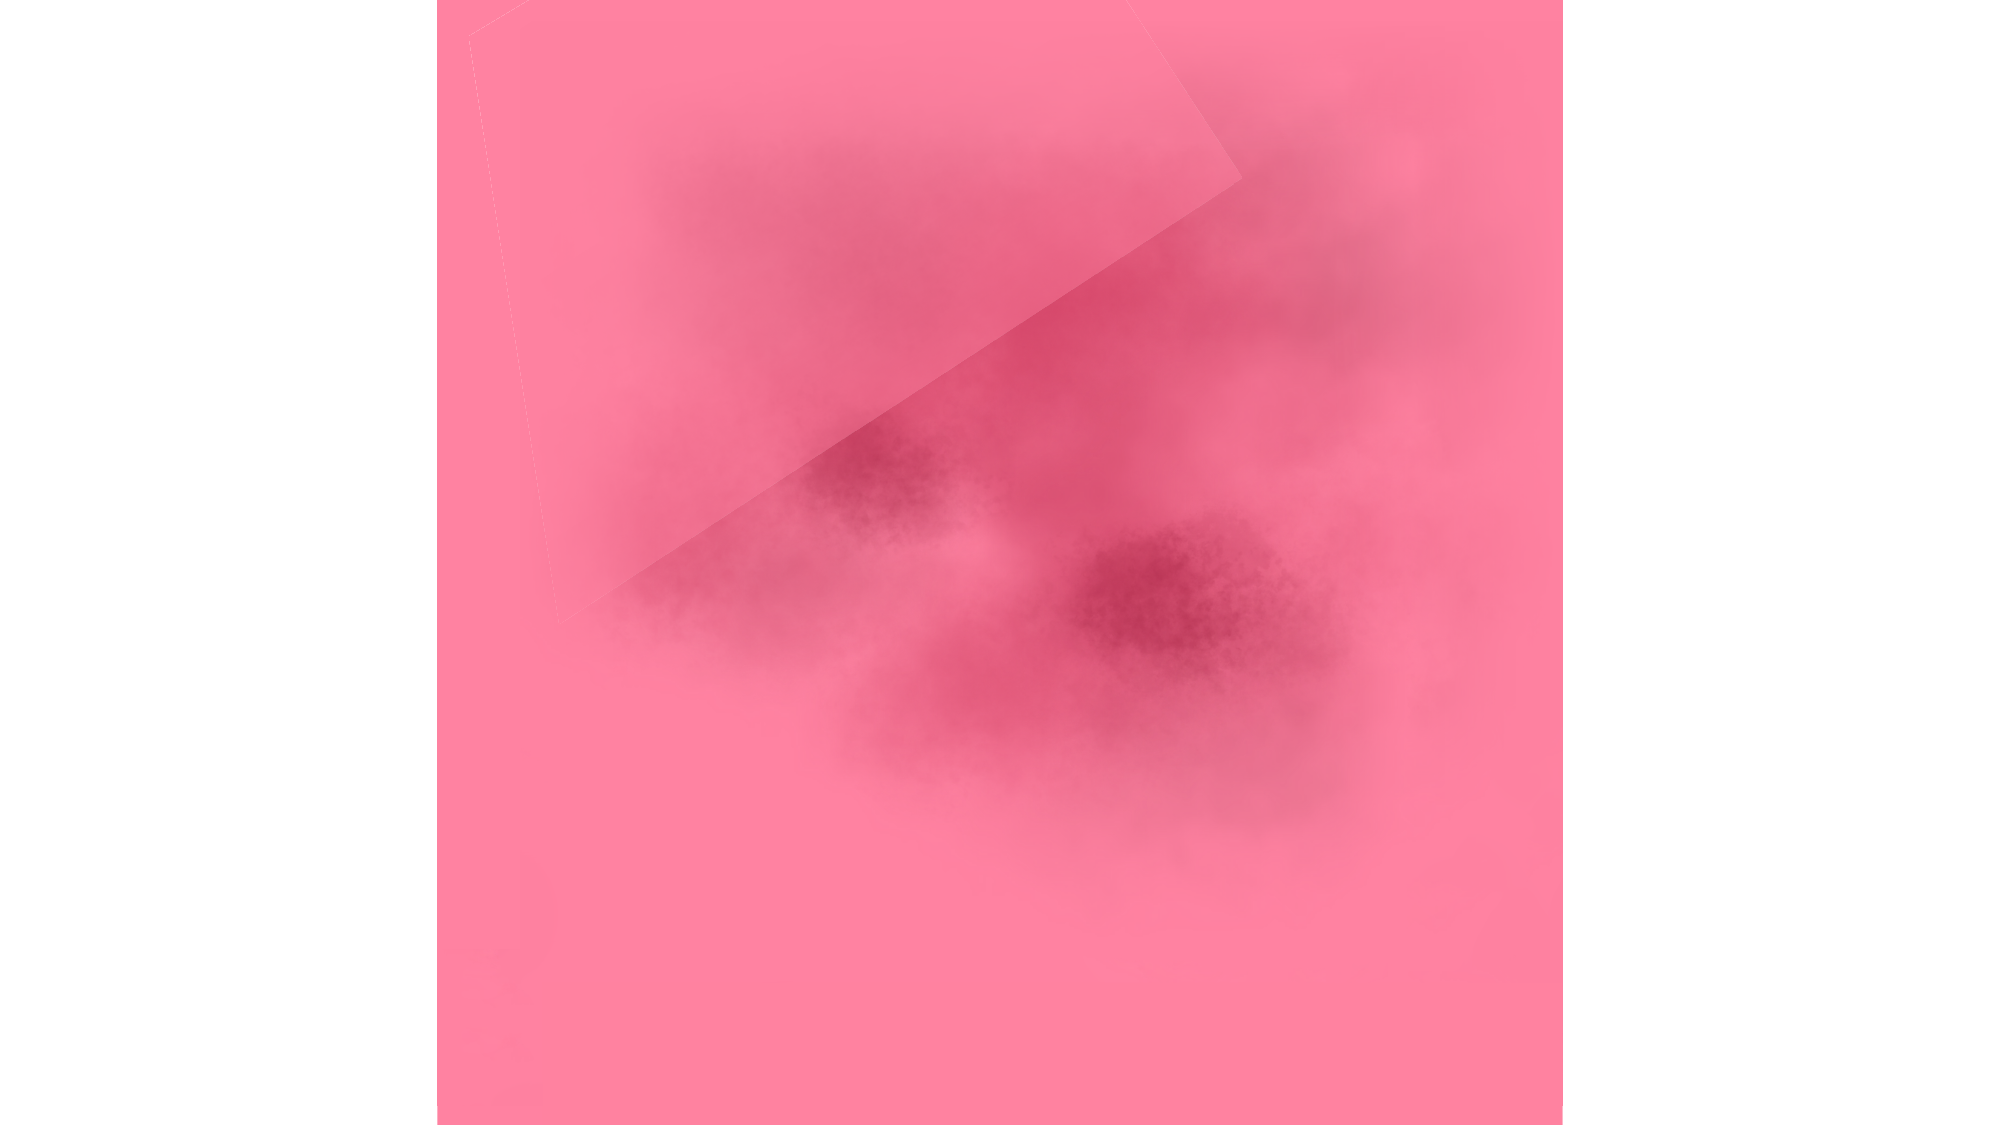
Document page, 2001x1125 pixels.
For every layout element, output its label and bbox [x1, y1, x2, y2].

text_box [344, 0, 1563, 1125]
